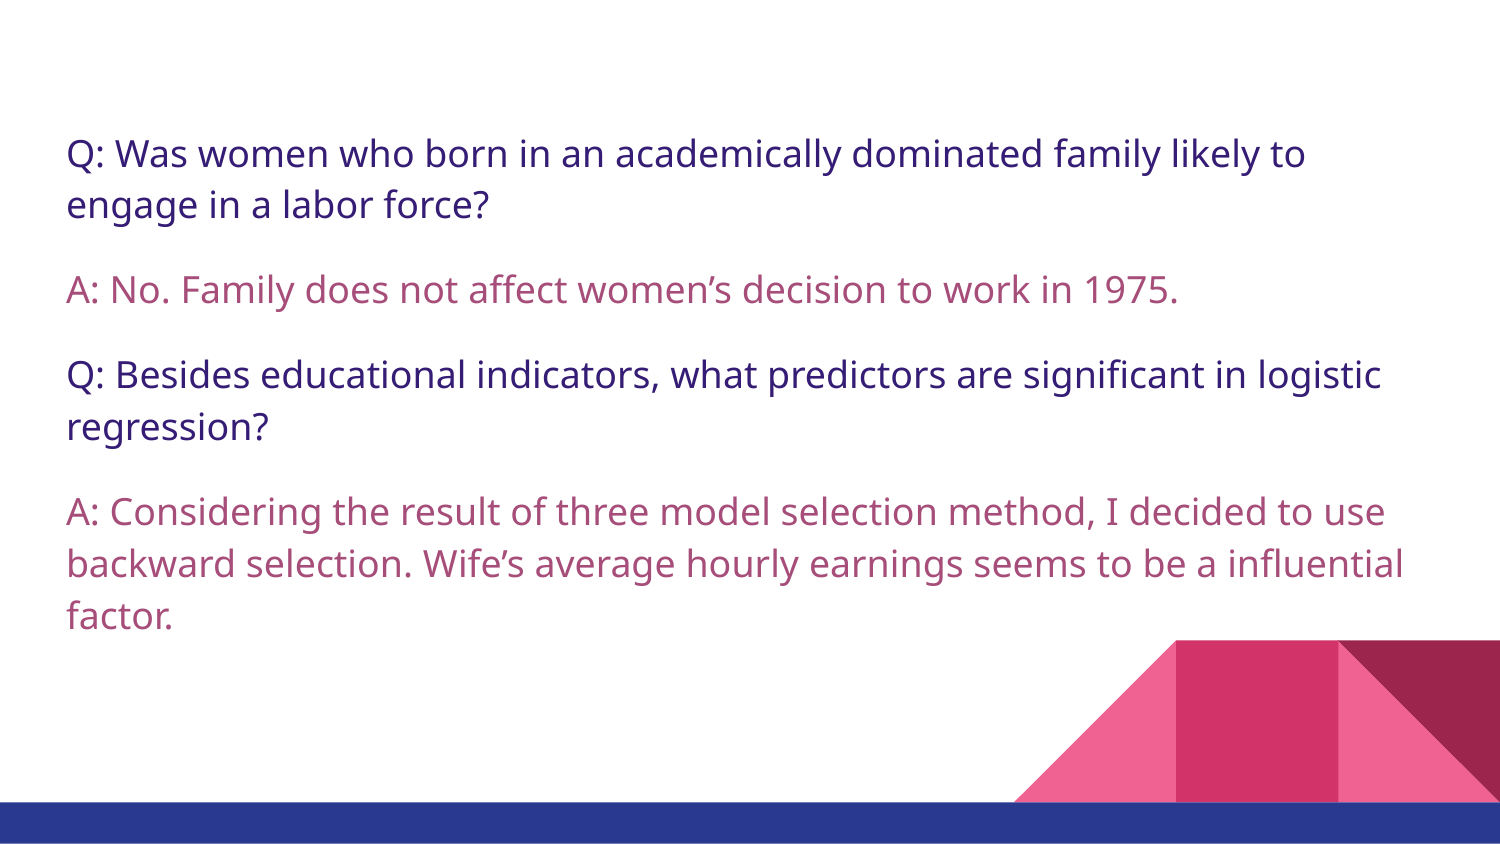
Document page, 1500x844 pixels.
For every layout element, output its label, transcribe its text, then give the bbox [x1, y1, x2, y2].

list Q: Was women who born in an academically dominated family likely to engage in a labor force? A: No. Family does not affect women’s decision to work in 1975. Q: Besides educational indicators, what predictors are significant in logistic regression? A: Considering the result of three model selection method, I decided to use backward selection. Wife’s average hourly earnings seems to be a influential factor. [51, 107, 1449, 750]
